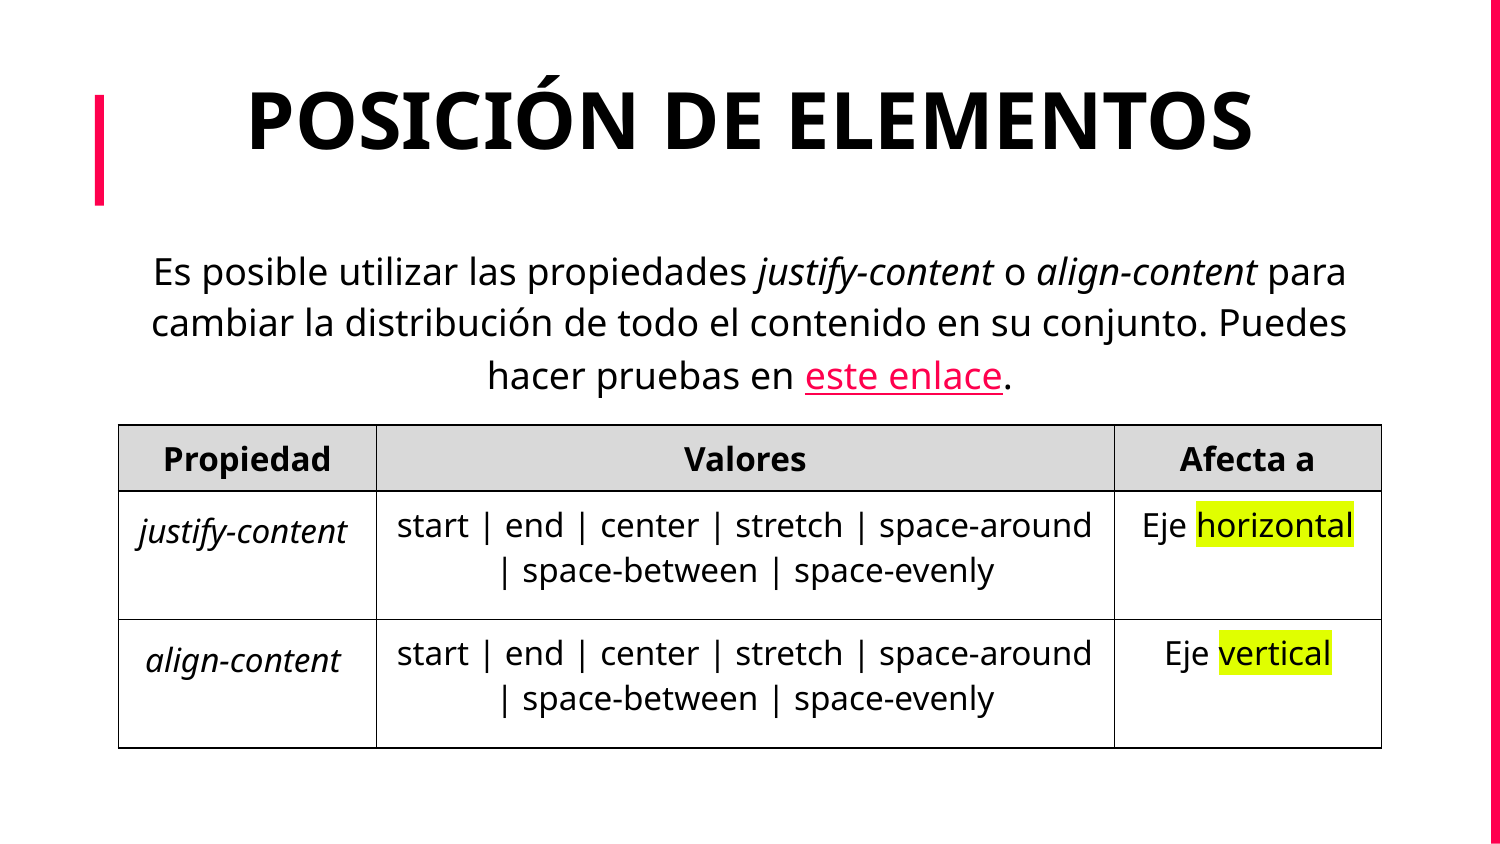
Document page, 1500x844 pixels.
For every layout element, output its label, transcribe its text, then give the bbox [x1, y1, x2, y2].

text_box Es posible utilizar las propiedades justify-content o align-content para cambiar la distribución de todo el contenido en su conjunto. Puedes hacer pruebas en este enlace. [105, 240, 1395, 405]
table_cell justify-content [119, 492, 376, 619]
table_header Afecta a [1115, 426, 1381, 490]
text_box POSICIÓN DE ELEMENTOS [105, 41, 1395, 217]
table_header Propiedad [119, 426, 376, 490]
table_cell Eje vertical [1115, 620, 1381, 747]
table_header Valores [377, 426, 1114, 490]
table_cell start | end | center | stretch | space-around | space-between | space-evenly [377, 620, 1114, 747]
table_cell align-content [119, 620, 376, 747]
table_cell start | end | center | stretch | space-around | space-between | space-evenly [377, 492, 1114, 619]
table_cell Eje horizontal [1115, 492, 1381, 619]
